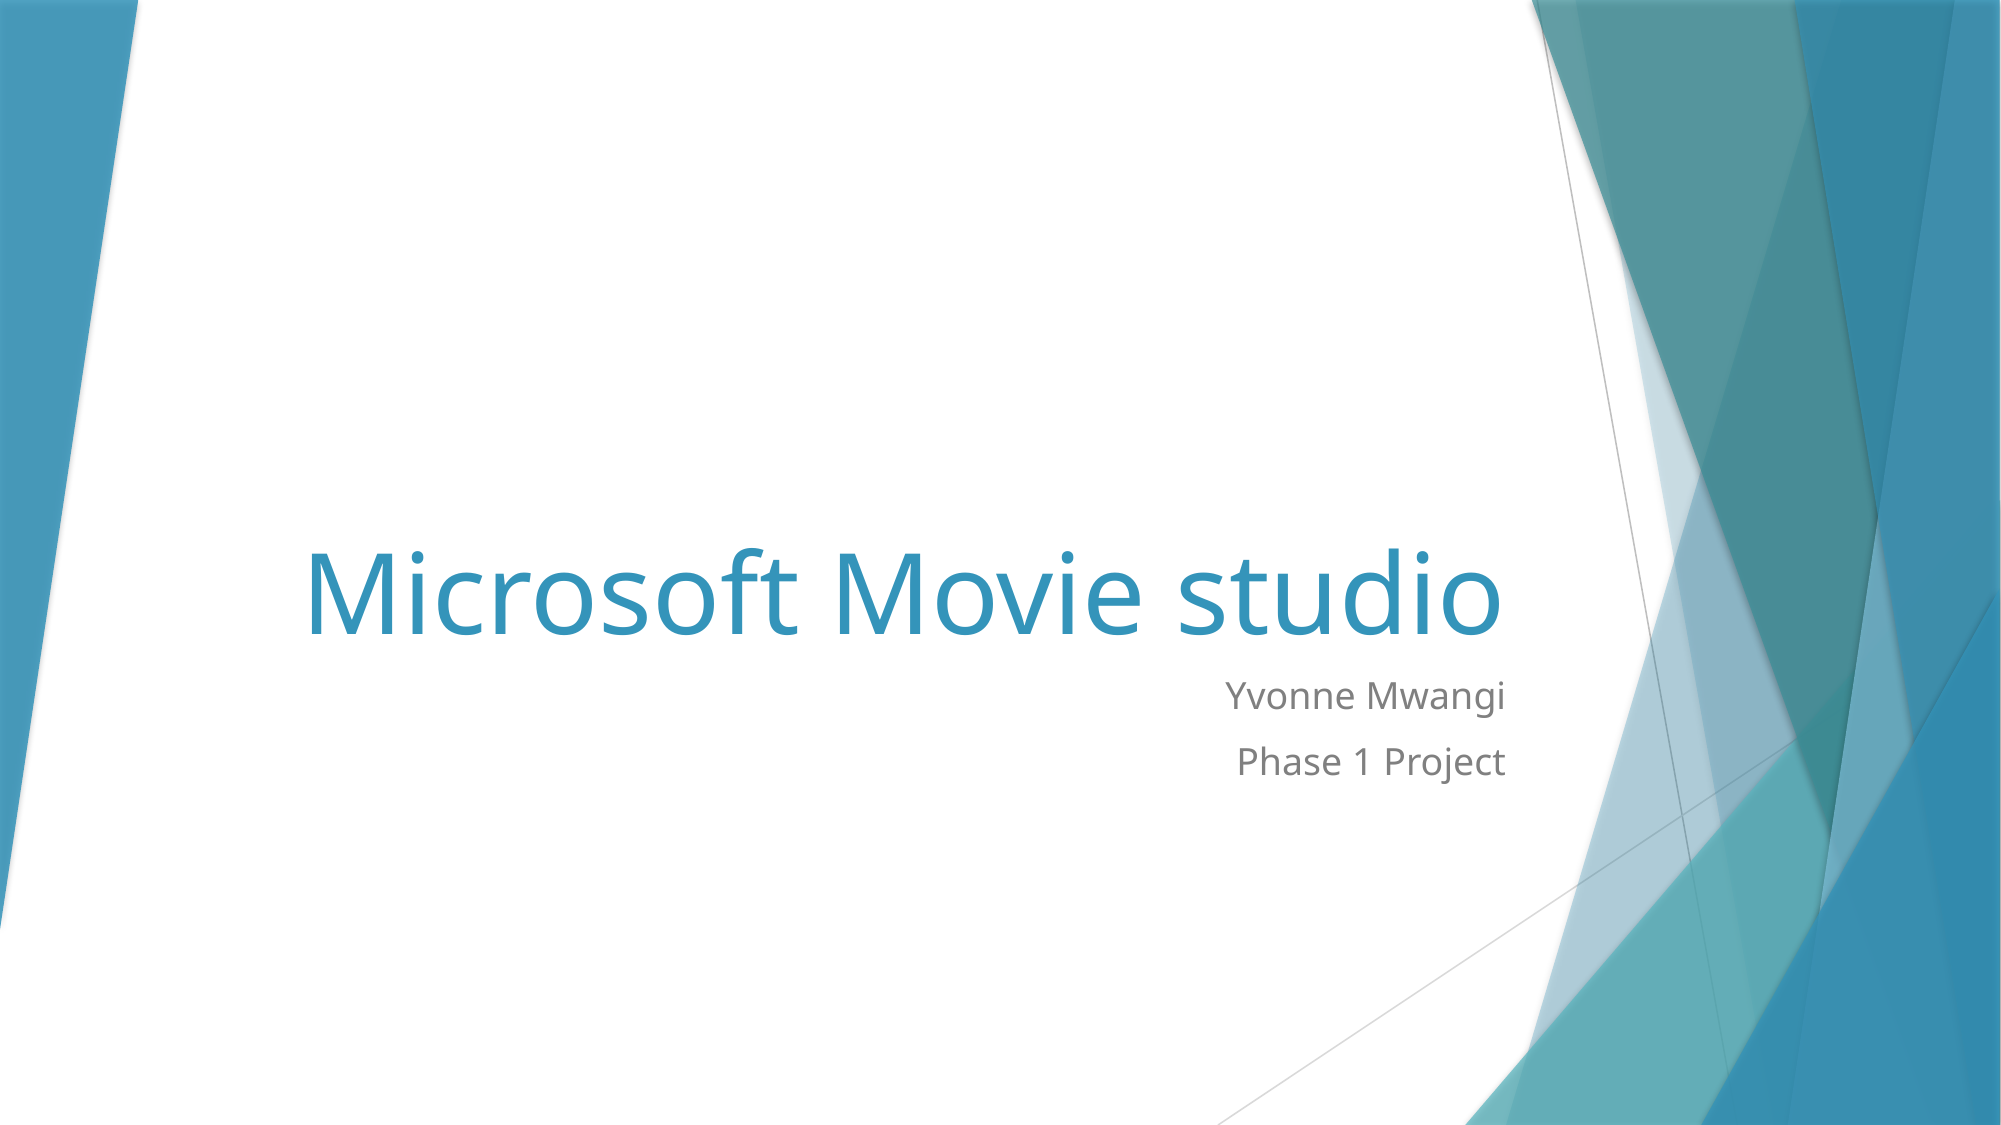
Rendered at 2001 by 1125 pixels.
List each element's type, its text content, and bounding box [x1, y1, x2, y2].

subtitle Yvonne Mwangi Phase 1 Project [247, 664, 1522, 845]
title Microsoft Movie studio [247, 394, 1522, 664]
